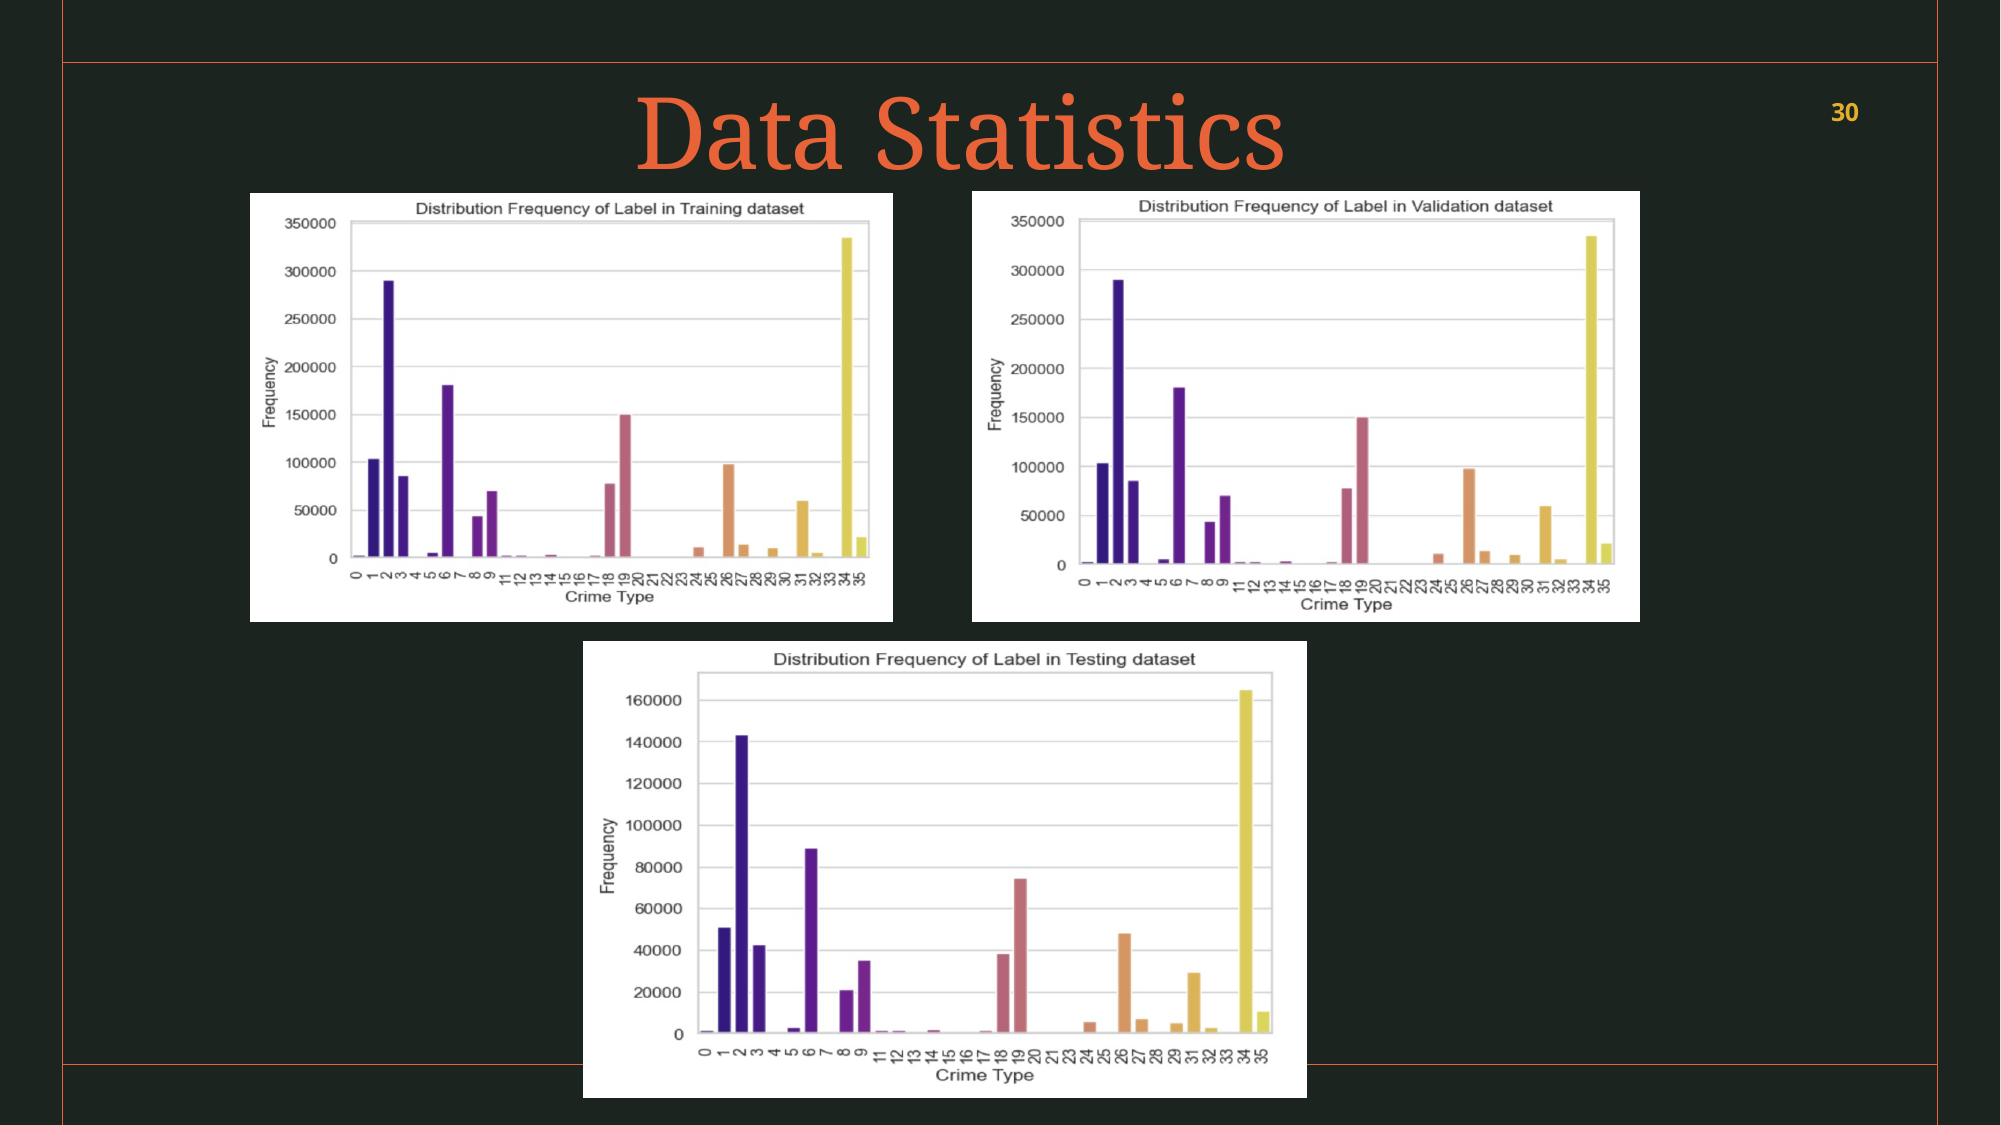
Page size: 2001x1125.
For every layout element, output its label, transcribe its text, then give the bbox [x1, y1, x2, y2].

title Data Statistics [361, 67, 1479, 258]
picture [250, 193, 894, 623]
picture [582, 641, 1307, 1098]
text_box 30 [1829, 93, 1869, 126]
picture [972, 191, 1640, 623]
